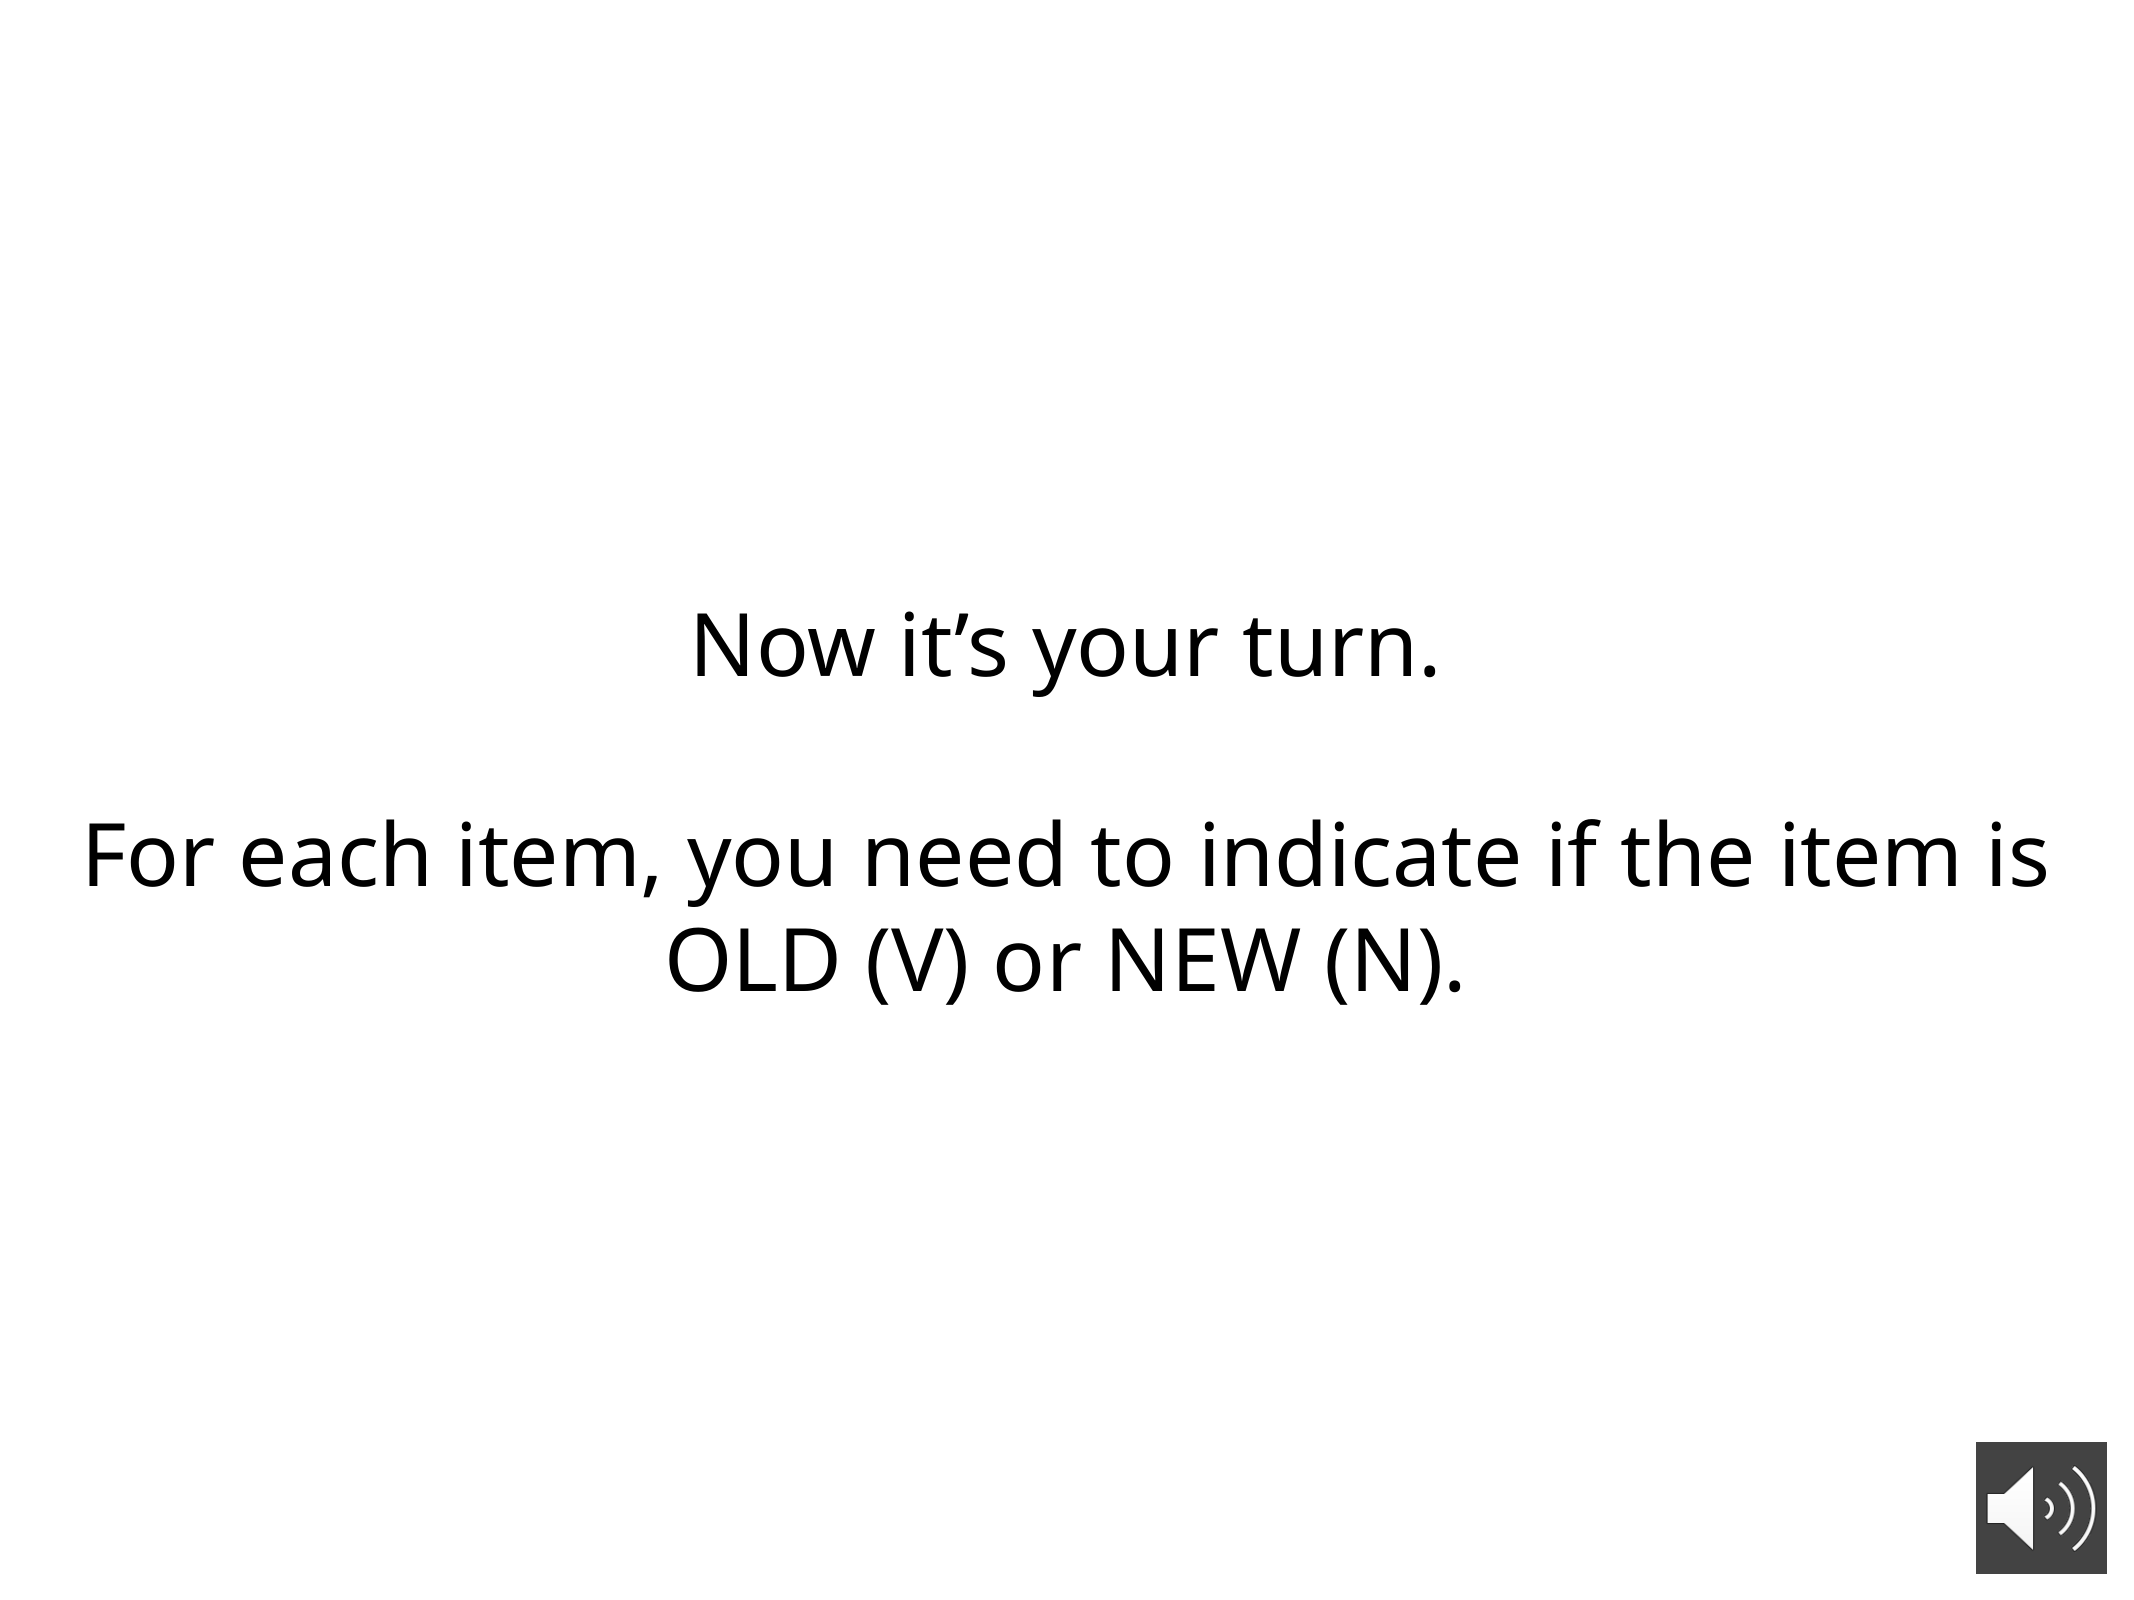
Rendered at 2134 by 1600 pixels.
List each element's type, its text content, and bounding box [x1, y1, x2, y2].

picture [1974, 1441, 2109, 1576]
text_box Now it’s your turn. For each item, you need to indicate if the item is OLD (V) or NEW (N). [0, 580, 2132, 1018]
